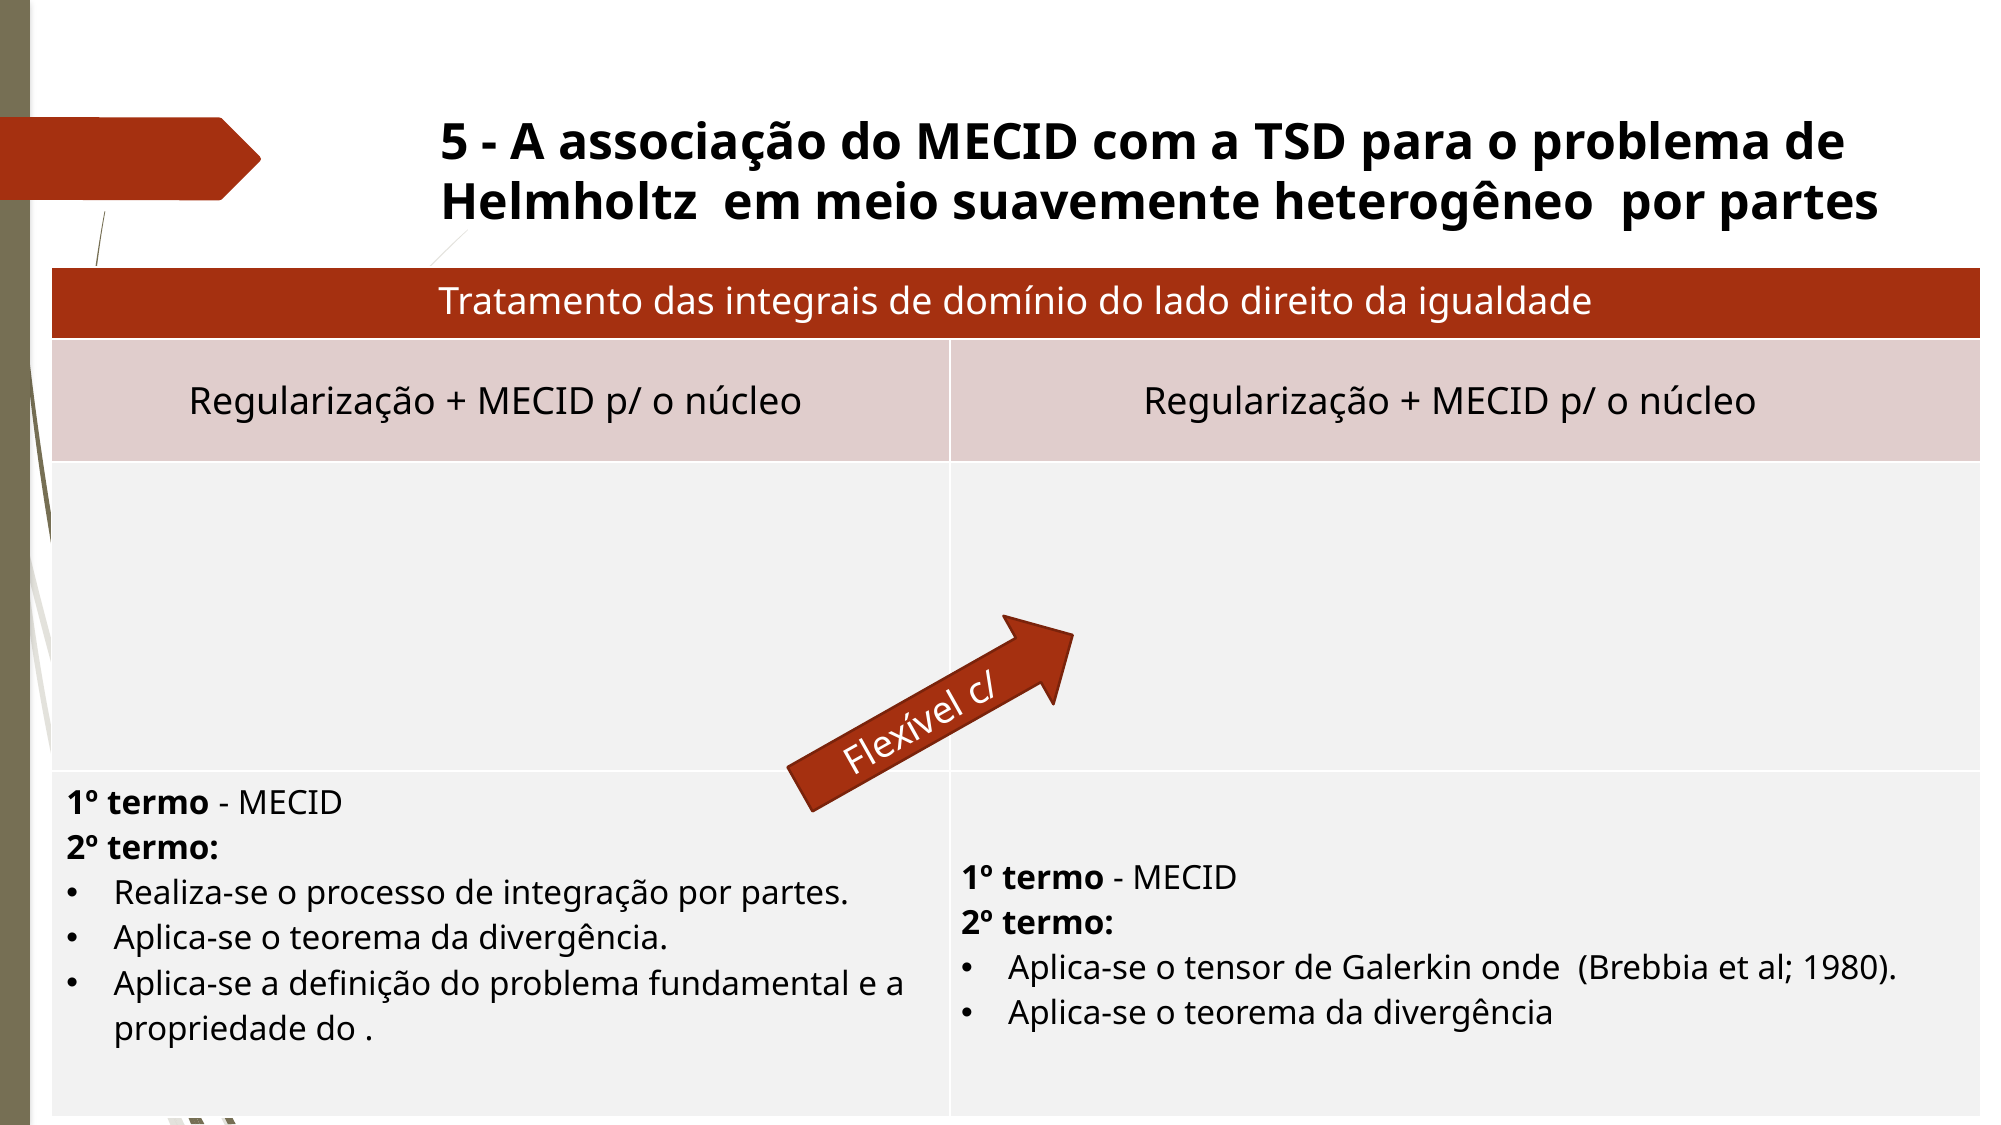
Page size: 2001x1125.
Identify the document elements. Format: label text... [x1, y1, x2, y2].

title 5 - A associação do MECID com a TSD para o problema de Helmholtz em meio suavemente heterogêneo por partes [425, 102, 1960, 313]
